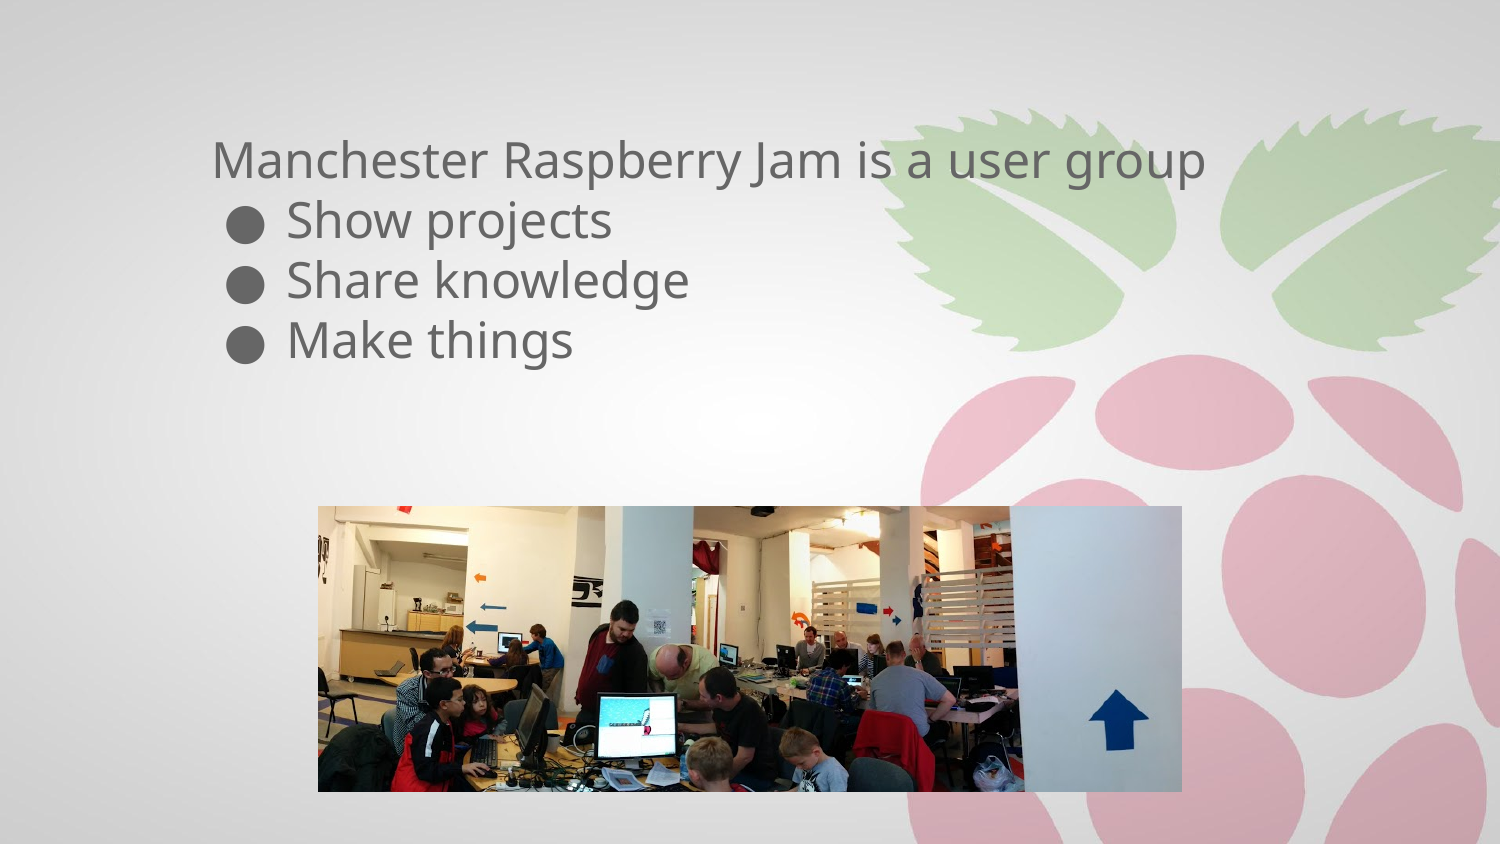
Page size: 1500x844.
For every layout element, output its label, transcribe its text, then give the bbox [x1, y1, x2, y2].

text_box Manchester Raspberry Jam is a user group Show projects Share knowledge Make things [195, 113, 1304, 425]
picture [0, 0, 1500, 844]
